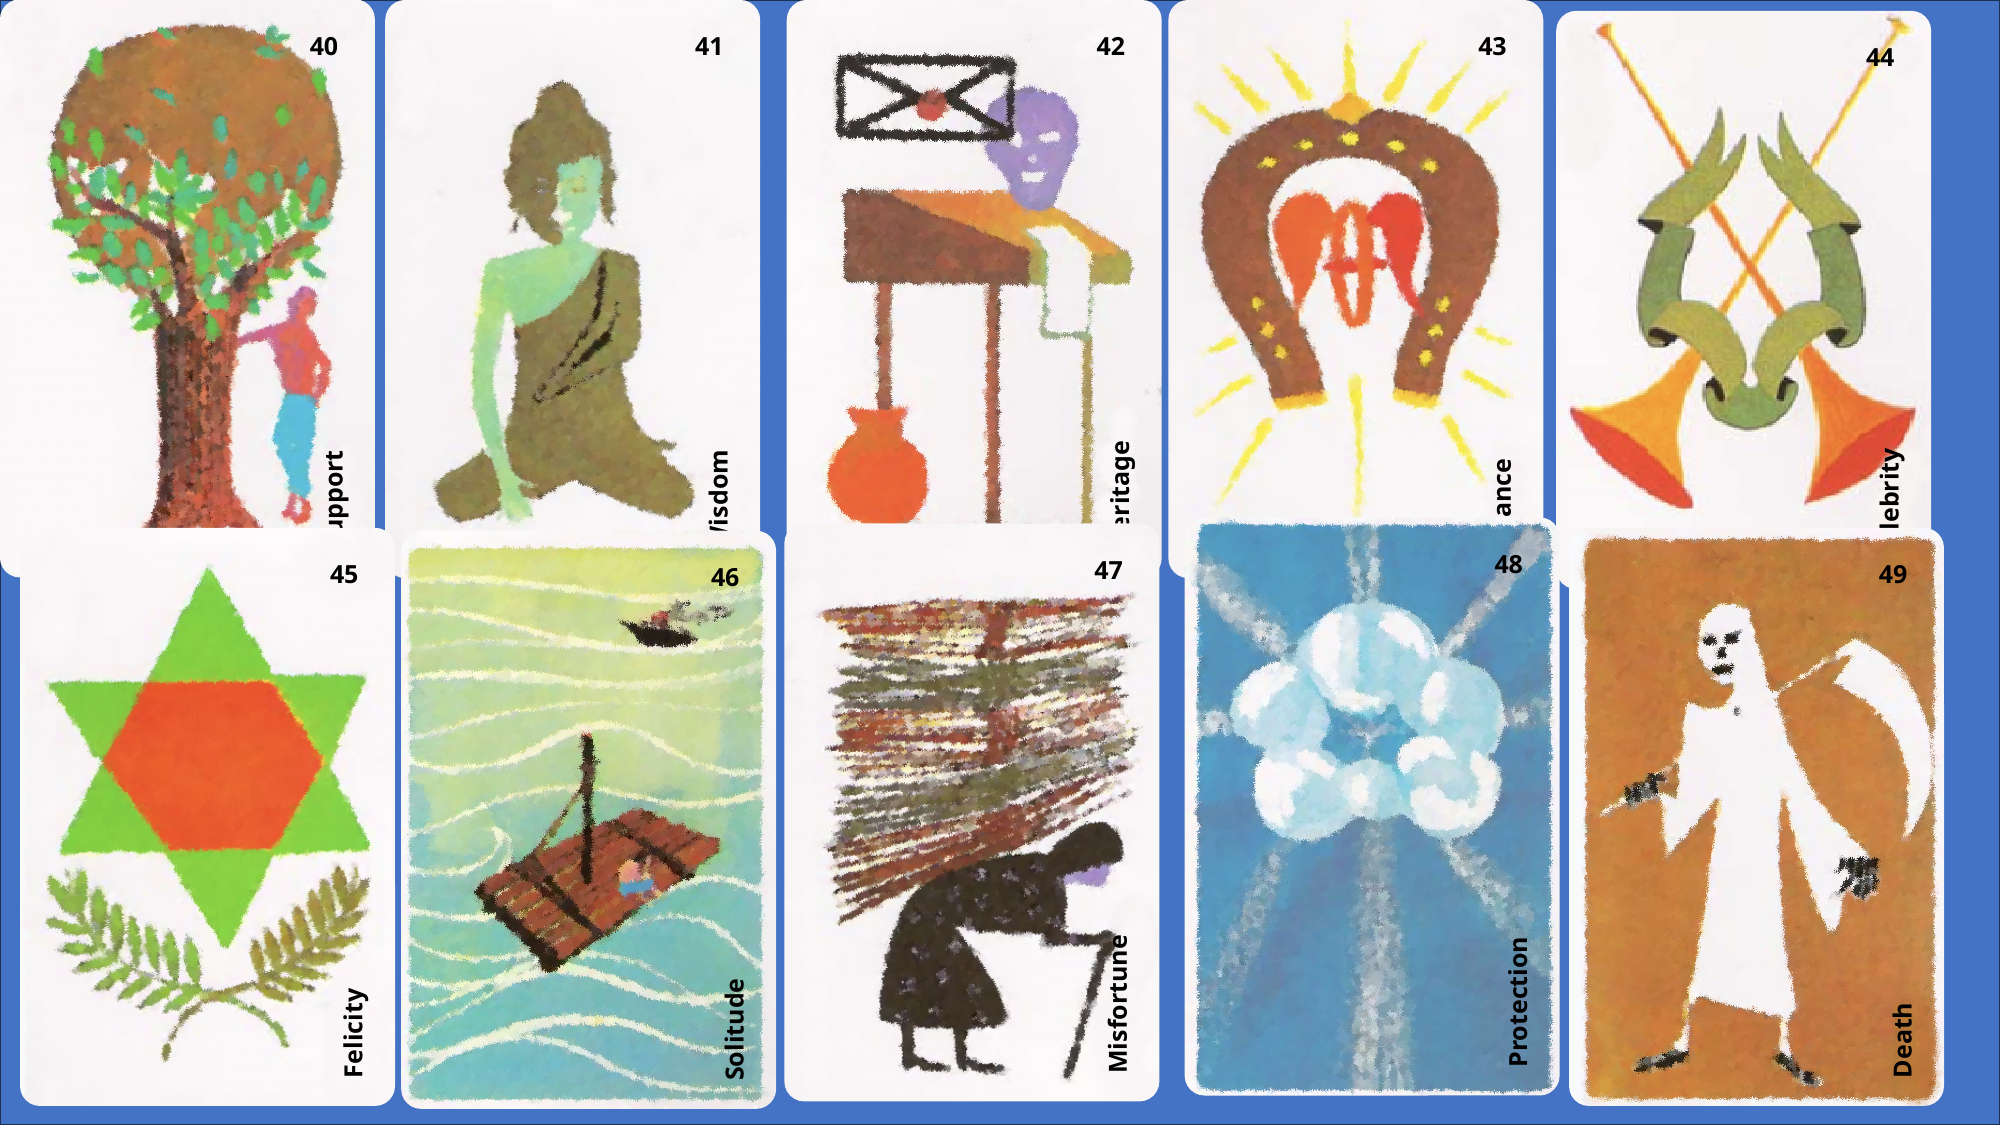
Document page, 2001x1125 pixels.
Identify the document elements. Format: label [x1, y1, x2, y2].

text_box [1556, 10, 1932, 589]
text_box [401, 530, 777, 1109]
text_box [0, 0, 2000, 1125]
text_box [1168, 0, 1544, 579]
text_box [0, 0, 375, 578]
text_box [786, 0, 1162, 579]
text_box [1184, 517, 1560, 1096]
text_box [1569, 527, 1945, 1106]
text_box [19, 527, 395, 1106]
text_box [385, 0, 761, 579]
text_box [784, 523, 1160, 1102]
